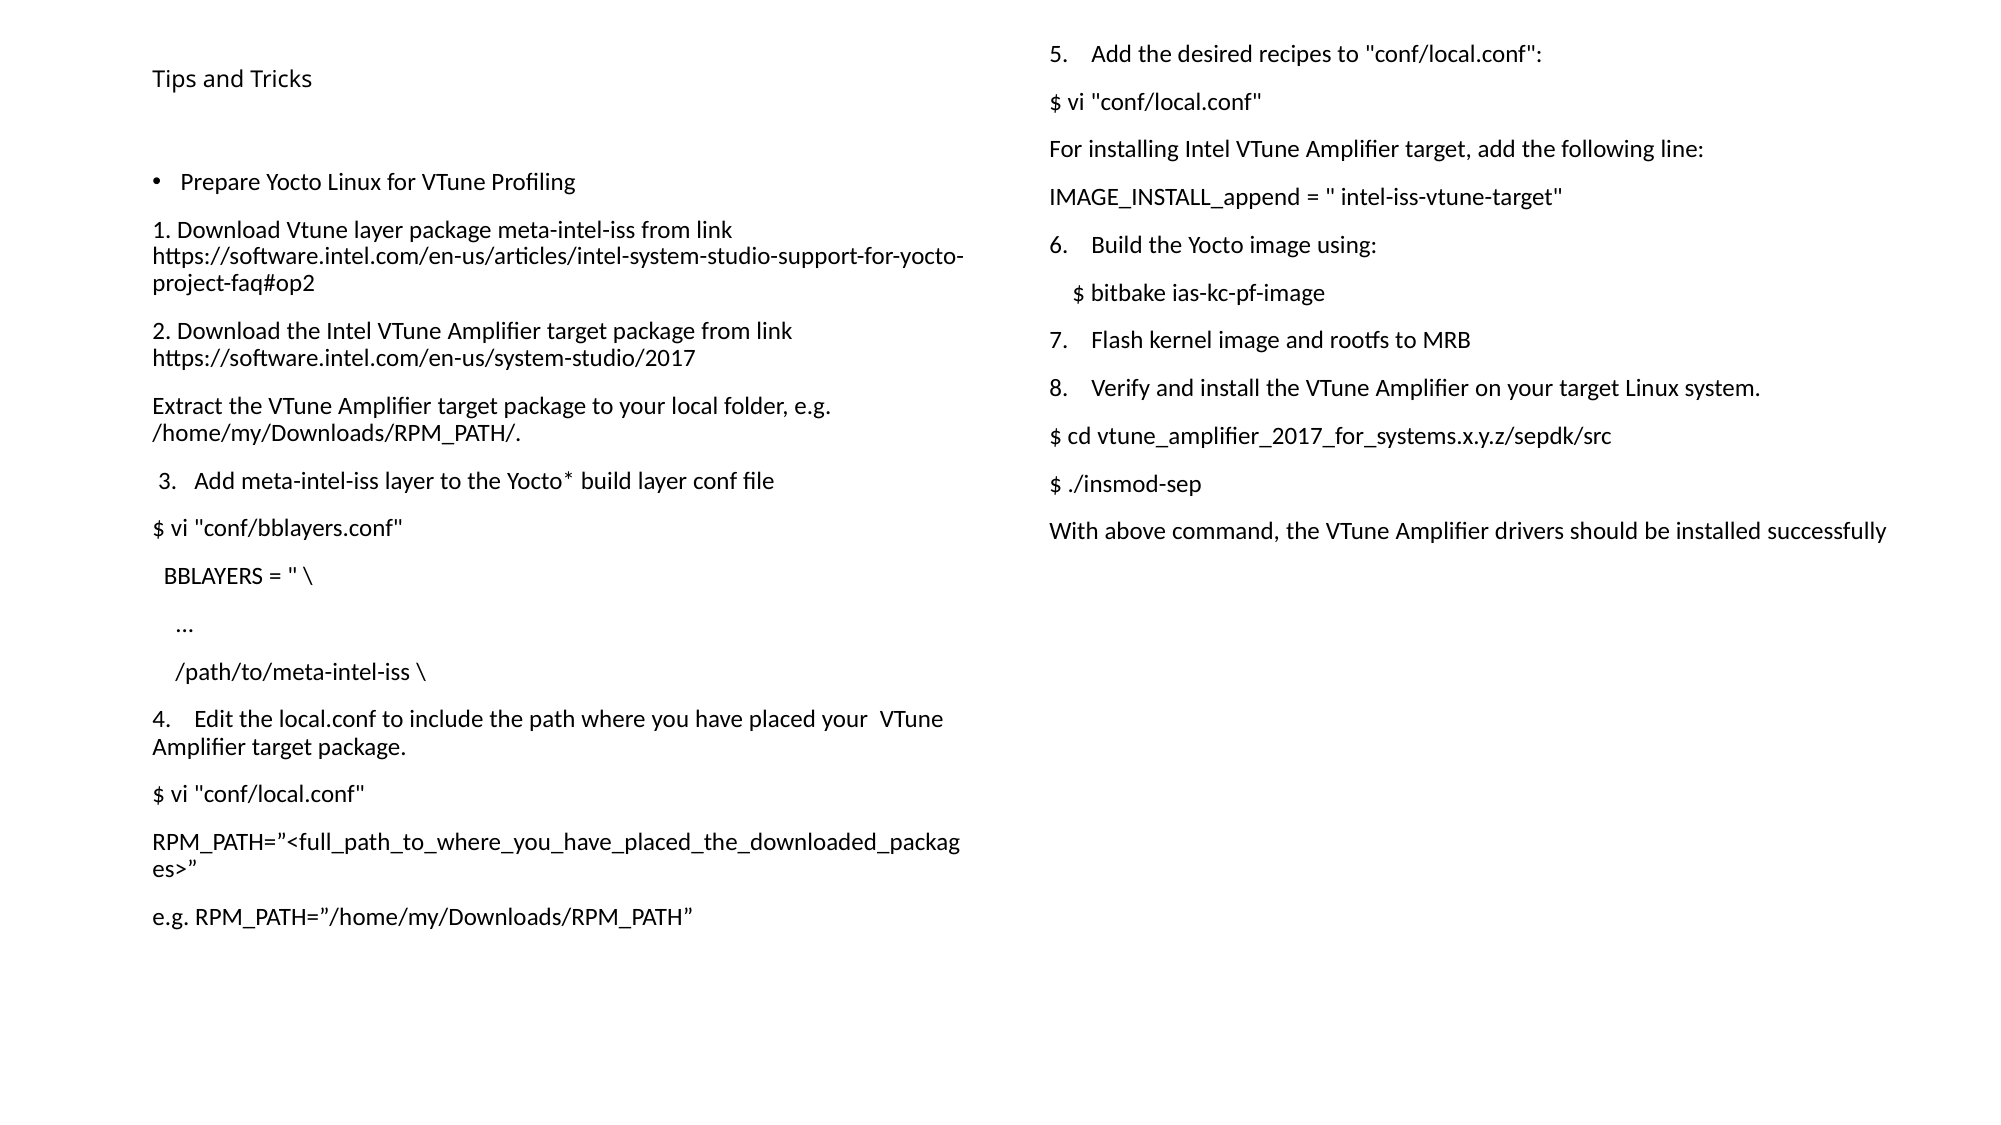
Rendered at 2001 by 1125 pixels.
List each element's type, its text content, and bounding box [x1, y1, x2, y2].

list 5. Add the desired recipes to "conf/local.conf": $ vi "conf/local.conf" For installing Intel VTune Amplifier target, add the following line: IMAGE_INSTALL_append = " intel-iss-vtune-target" 6. Build the Yocto image using: $ bitbake ias-kc-pf-image 7. Flash kernel image and rootfs to MRB 8. Verify and install the VTune Amplifier on your target Linux system. $ cd vtune_amplifier_2017_for_systems.x.y.z/sepdk/src $ ./insmod-sep With above command, the VTune Amplifier drivers should be installed successfully [1034, 33, 1958, 1083]
title Tips and Tricks [137, 59, 1034, 101]
list Prepare Yocto Linux for VTune Profiling 1. Download Vtune layer package meta-intel-iss from link https://software.intel.com/en-us/articles/intel-system-studio-support-for-yocto-project-faq#op2 2. Download the Intel VTune Amplifier target package from link https://software.intel.com/en-us/system-studio/2017 Extract the VTune Amplifier target package to your local folder, e.g. /home/my/Downloads/RPM_PATH/. 3. Add meta-intel-iss layer to the Yocto* build layer conf file $ vi "conf/bblayers.conf" BBLAYERS = " \ ... /path/to/meta-intel-iss \ 4. Edit the local.conf to include the path where you have placed your VTune Amplifier target package. $ vi "conf/local.conf" RPM_PATH=”<full_path_to_where_you_have_placed_the_downloaded_packages>” e.g. RPM_PATH=”/home/my/Downloads/RPM_PATH” [137, 161, 988, 1014]
